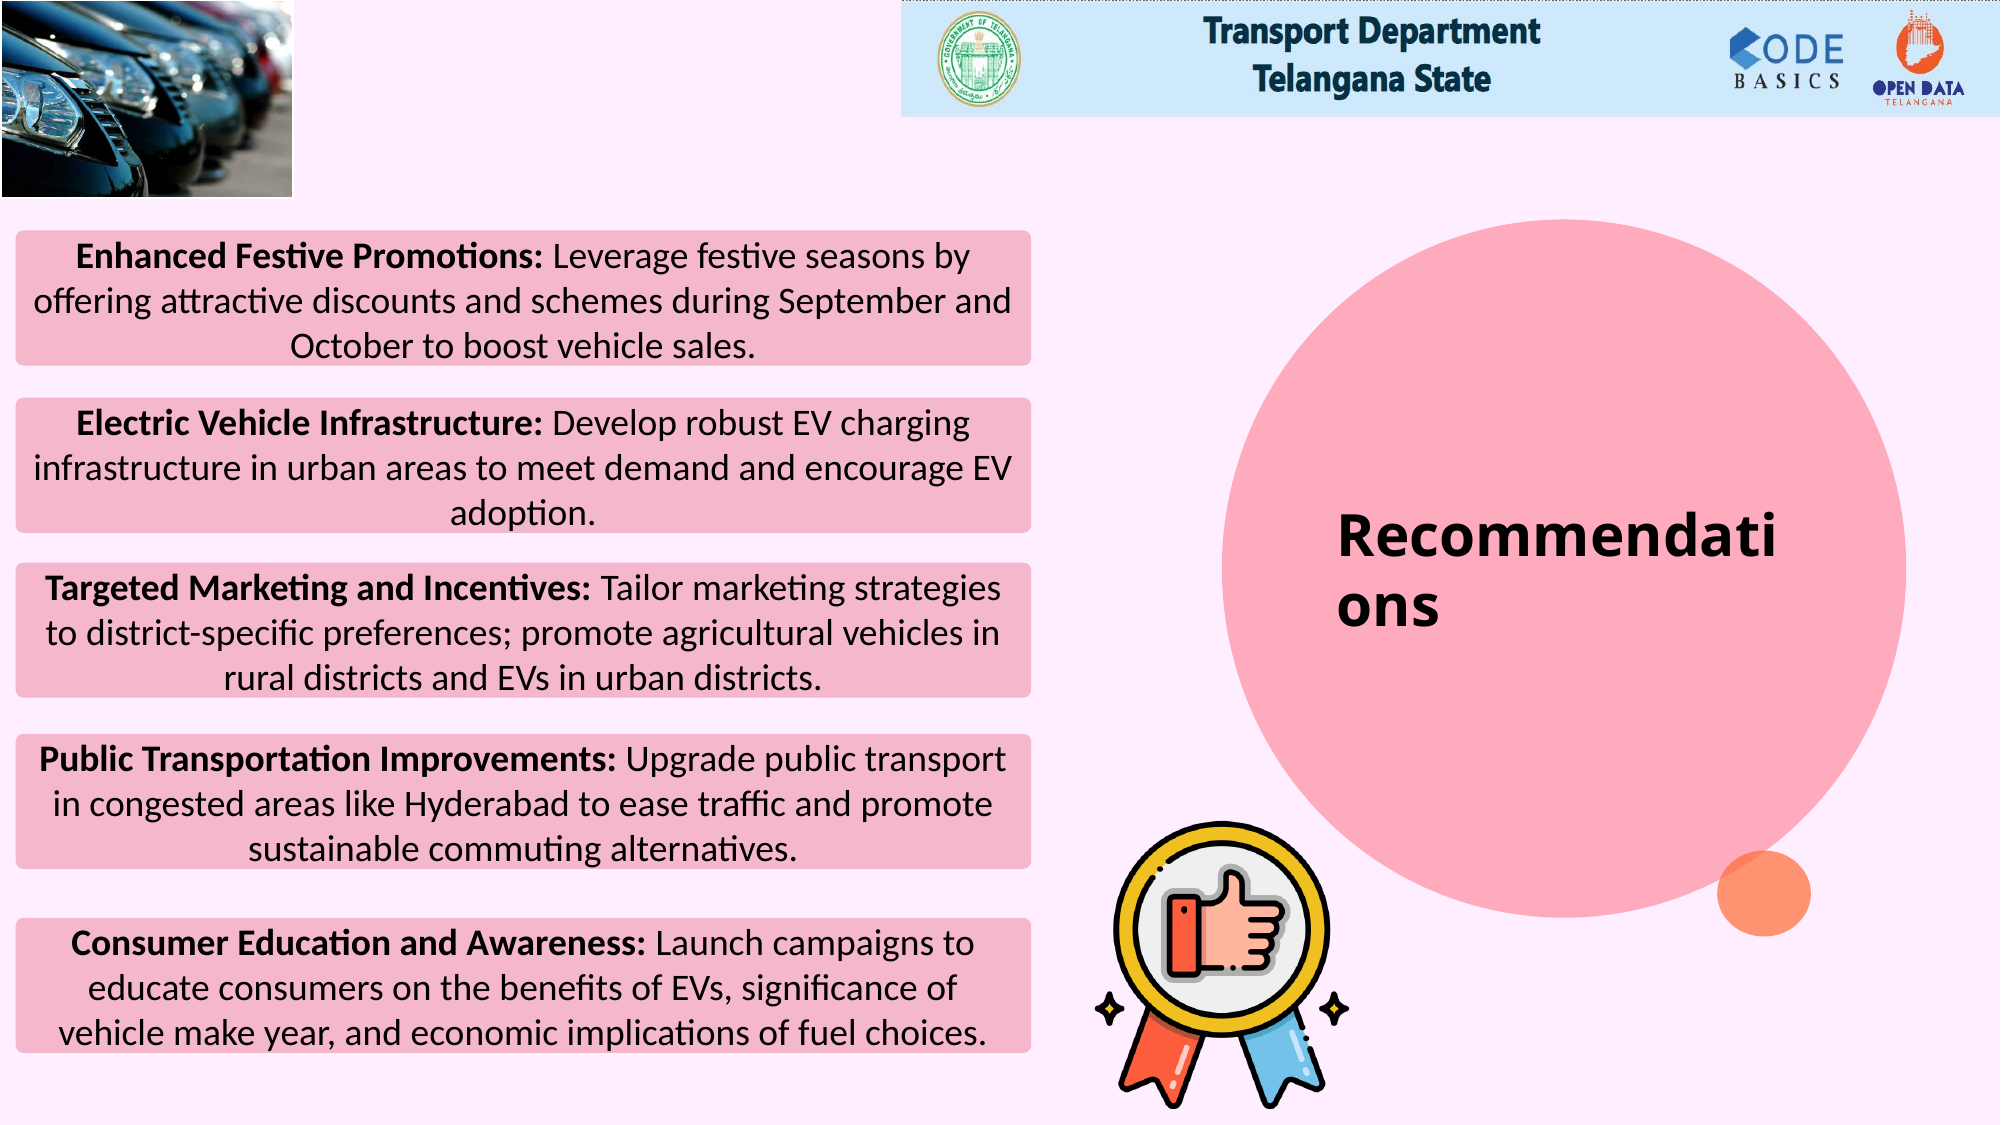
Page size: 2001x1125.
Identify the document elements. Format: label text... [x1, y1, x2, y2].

picture [1075, 818, 1368, 1111]
text_box Enhanced Festive Promotions: Leverage festive seasons by offering attractive discounts and schemes during September and October to boost vehicle sales. [14, 229, 1033, 367]
text_box Targeted Marketing and Incentives: Tailor marketing strategies to district-specific preferences; promote agricultural vehicles in rural districts and EVs in urban districts. [14, 561, 1033, 699]
text_box [0, 0, 294, 199]
text_box [1716, 849, 1812, 938]
picture [0, 4, 293, 199]
text_box Electric Vehicle Infrastructure: Develop robust EV charging infrastructure in urban areas to meet demand and encourage EV adoption. [14, 396, 1033, 534]
text_box Public Transportation Improvements: Upgrade public transport in congested areas like Hyderabad to ease traffic and promote sustainable commuting alternatives. [14, 732, 1033, 870]
text_box Consumer Education and Awareness: Launch campaigns to educate consumers on the benefits of EVs, significance of vehicle make year, and economic implications of fuel choices. [14, 916, 1033, 1054]
picture [901, 0, 2000, 119]
text_box Recommendations [1220, 218, 1908, 919]
